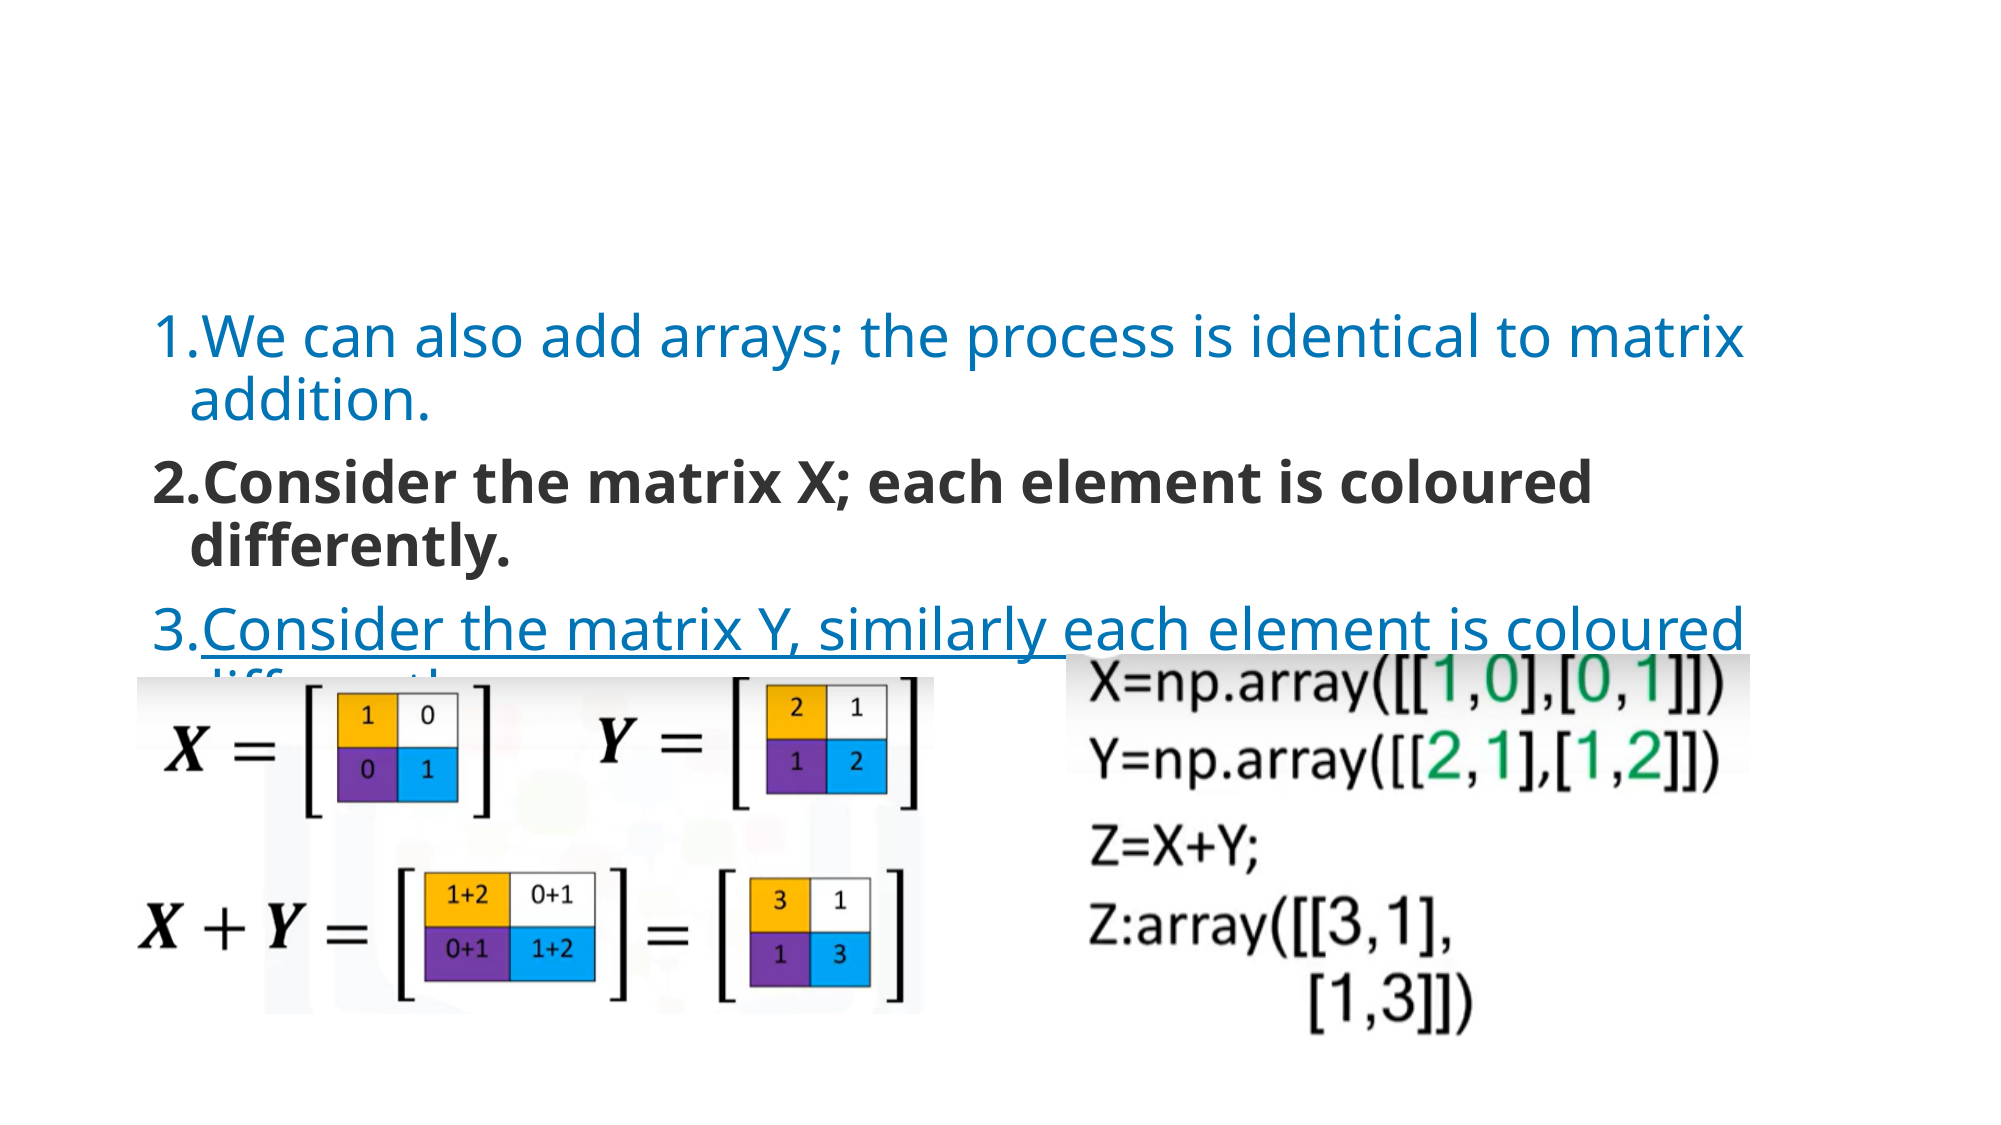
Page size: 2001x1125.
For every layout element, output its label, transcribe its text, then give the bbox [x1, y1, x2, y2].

picture [1066, 653, 1750, 1066]
picture [137, 676, 934, 1014]
list We can also add arrays; the process is identical to matrix addition. Consider the matrix X; each element is coloured differently. Consider the matrix Y, similarly each element is coloured differently. [137, 299, 1863, 1014]
